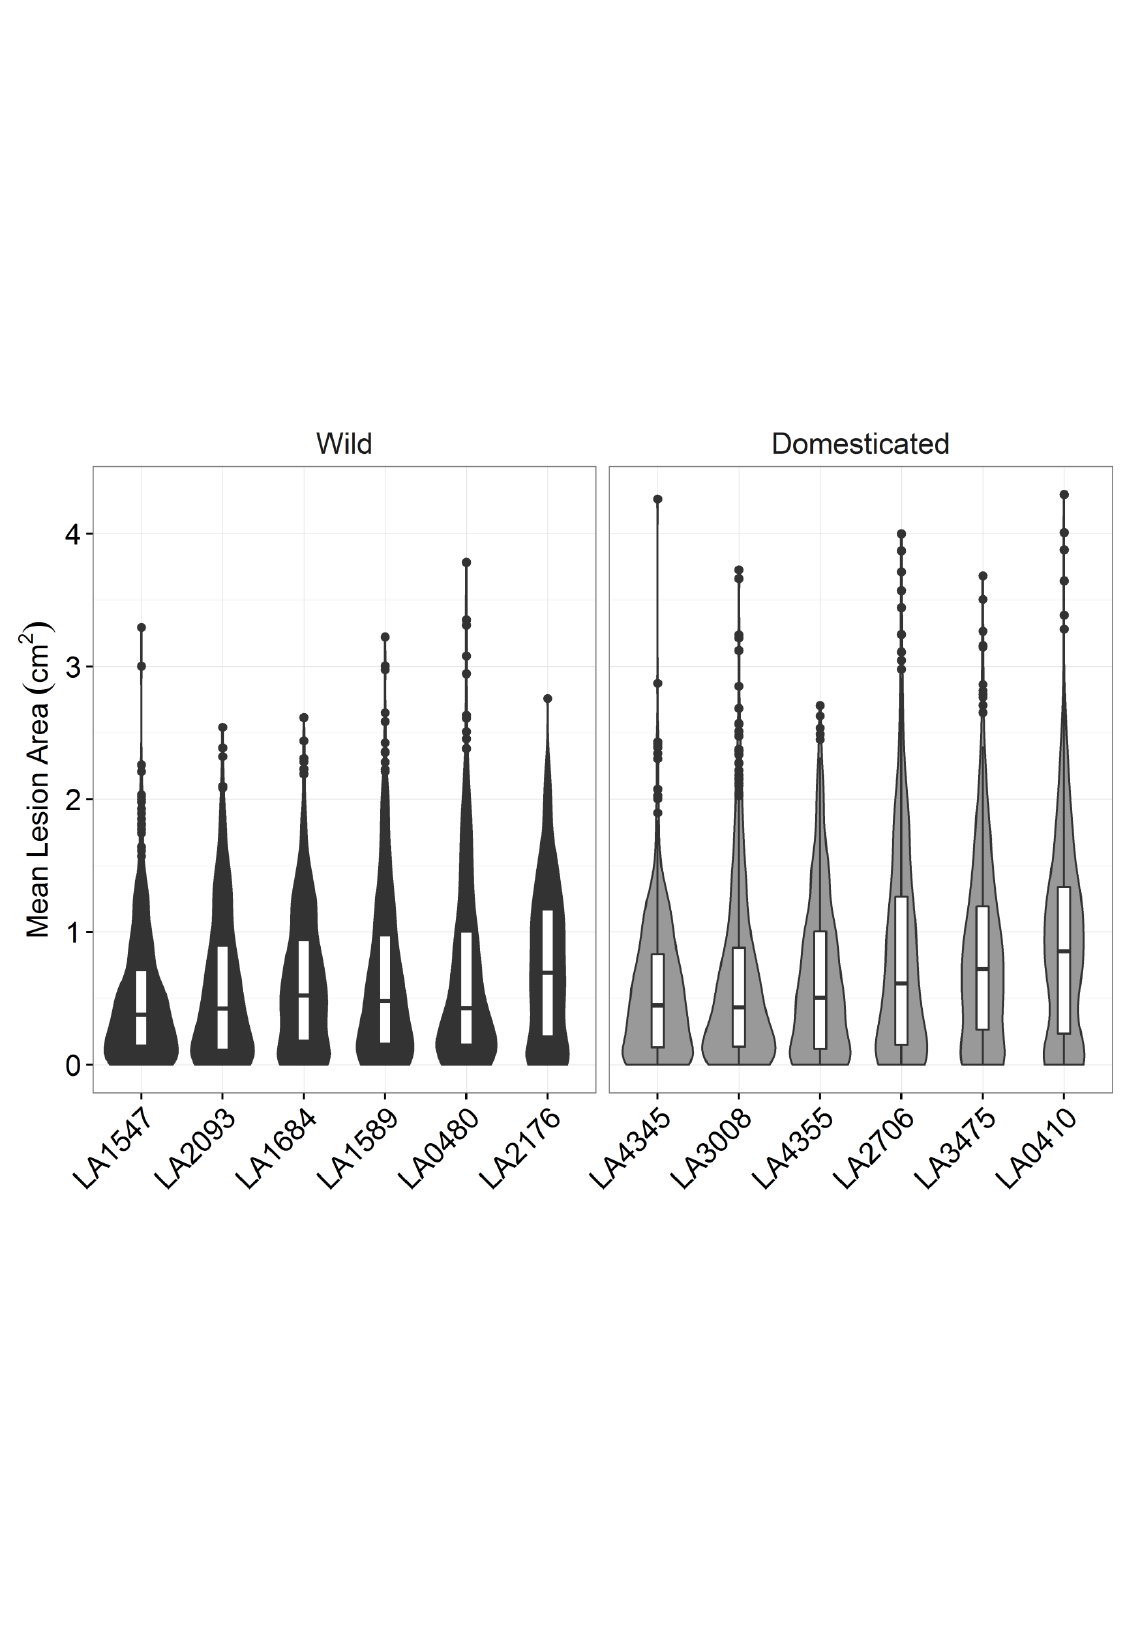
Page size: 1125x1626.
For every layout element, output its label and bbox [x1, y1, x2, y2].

picture [0, 407, 1125, 1218]
